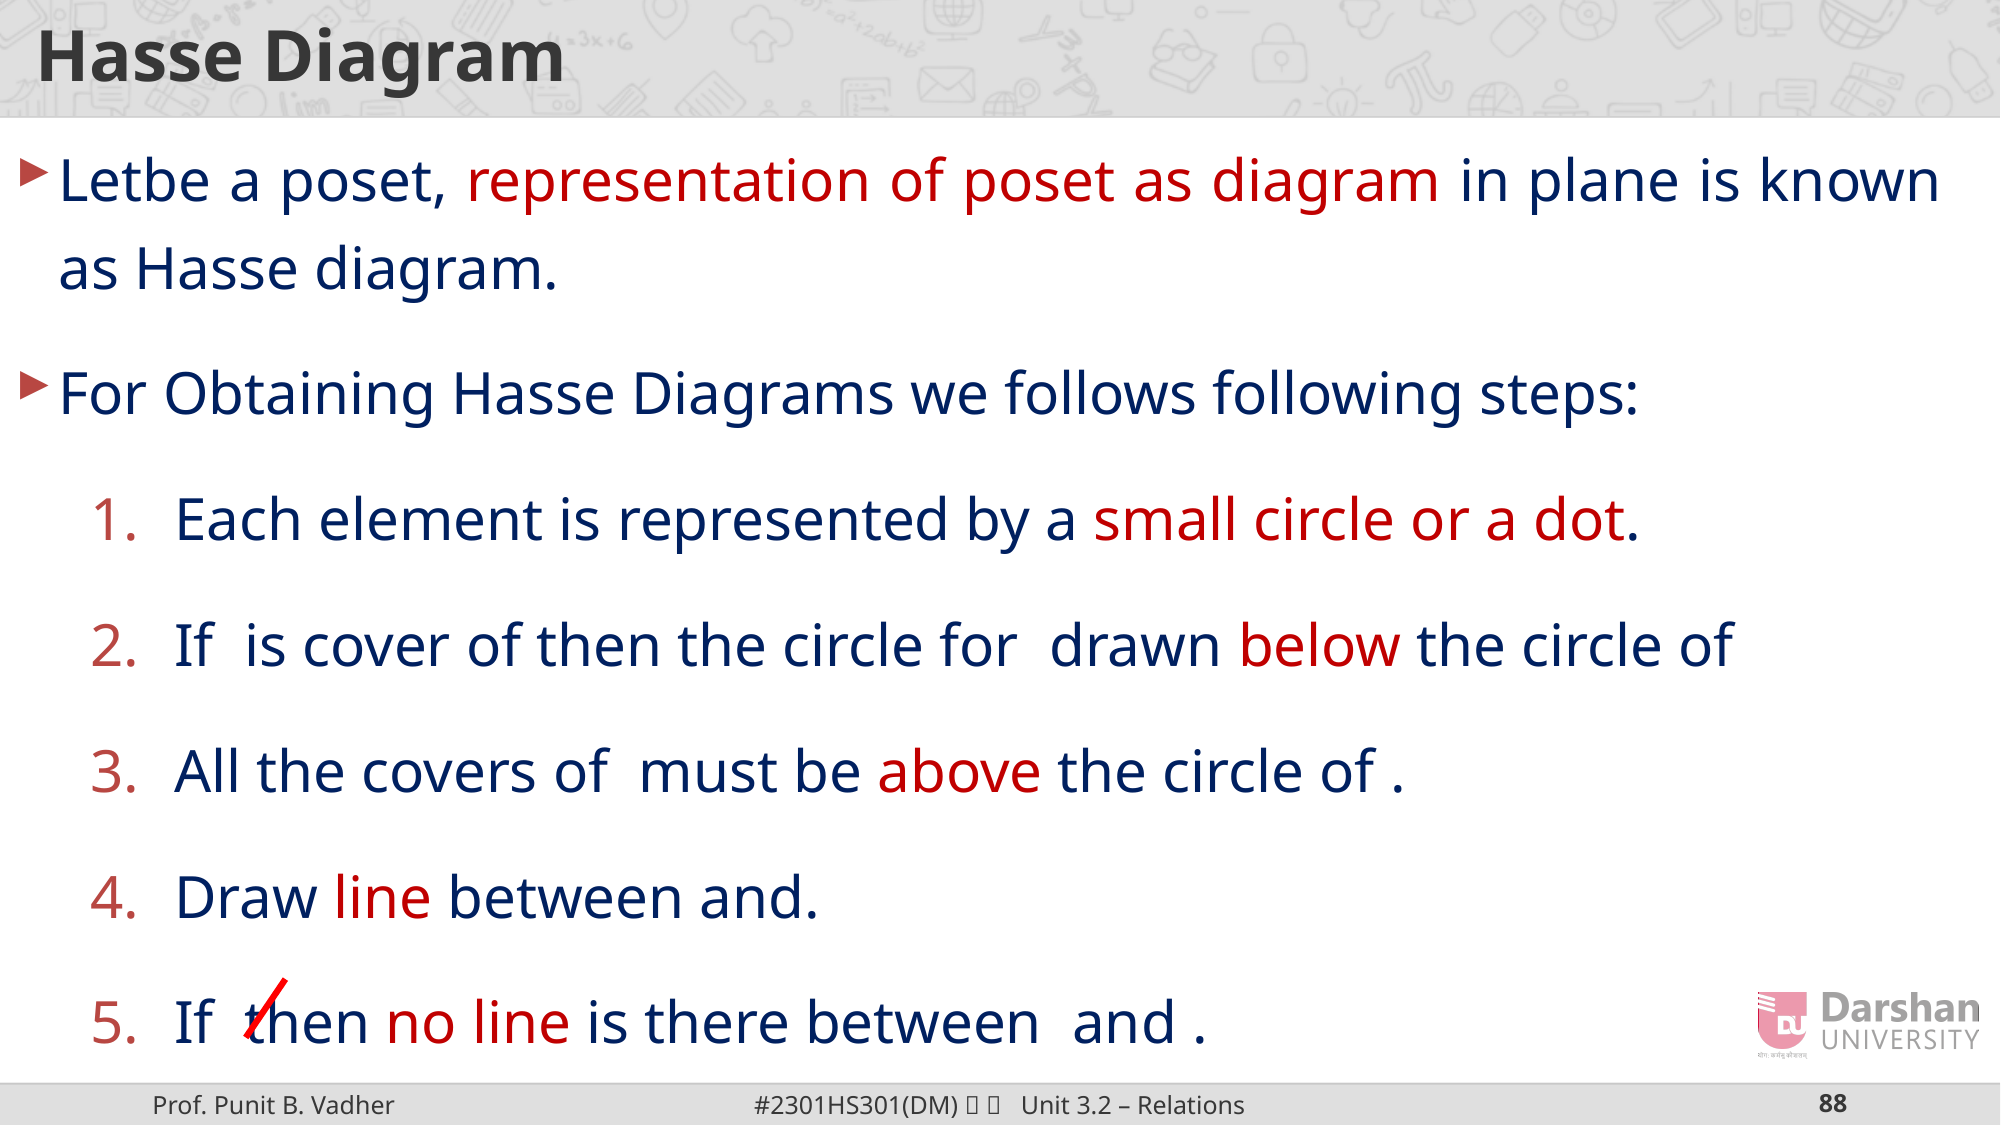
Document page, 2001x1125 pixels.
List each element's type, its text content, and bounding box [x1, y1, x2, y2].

table_cell [1758, 992, 1979, 1059]
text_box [245, 979, 286, 1038]
title Hasse Diagram [0, 0, 2000, 117]
